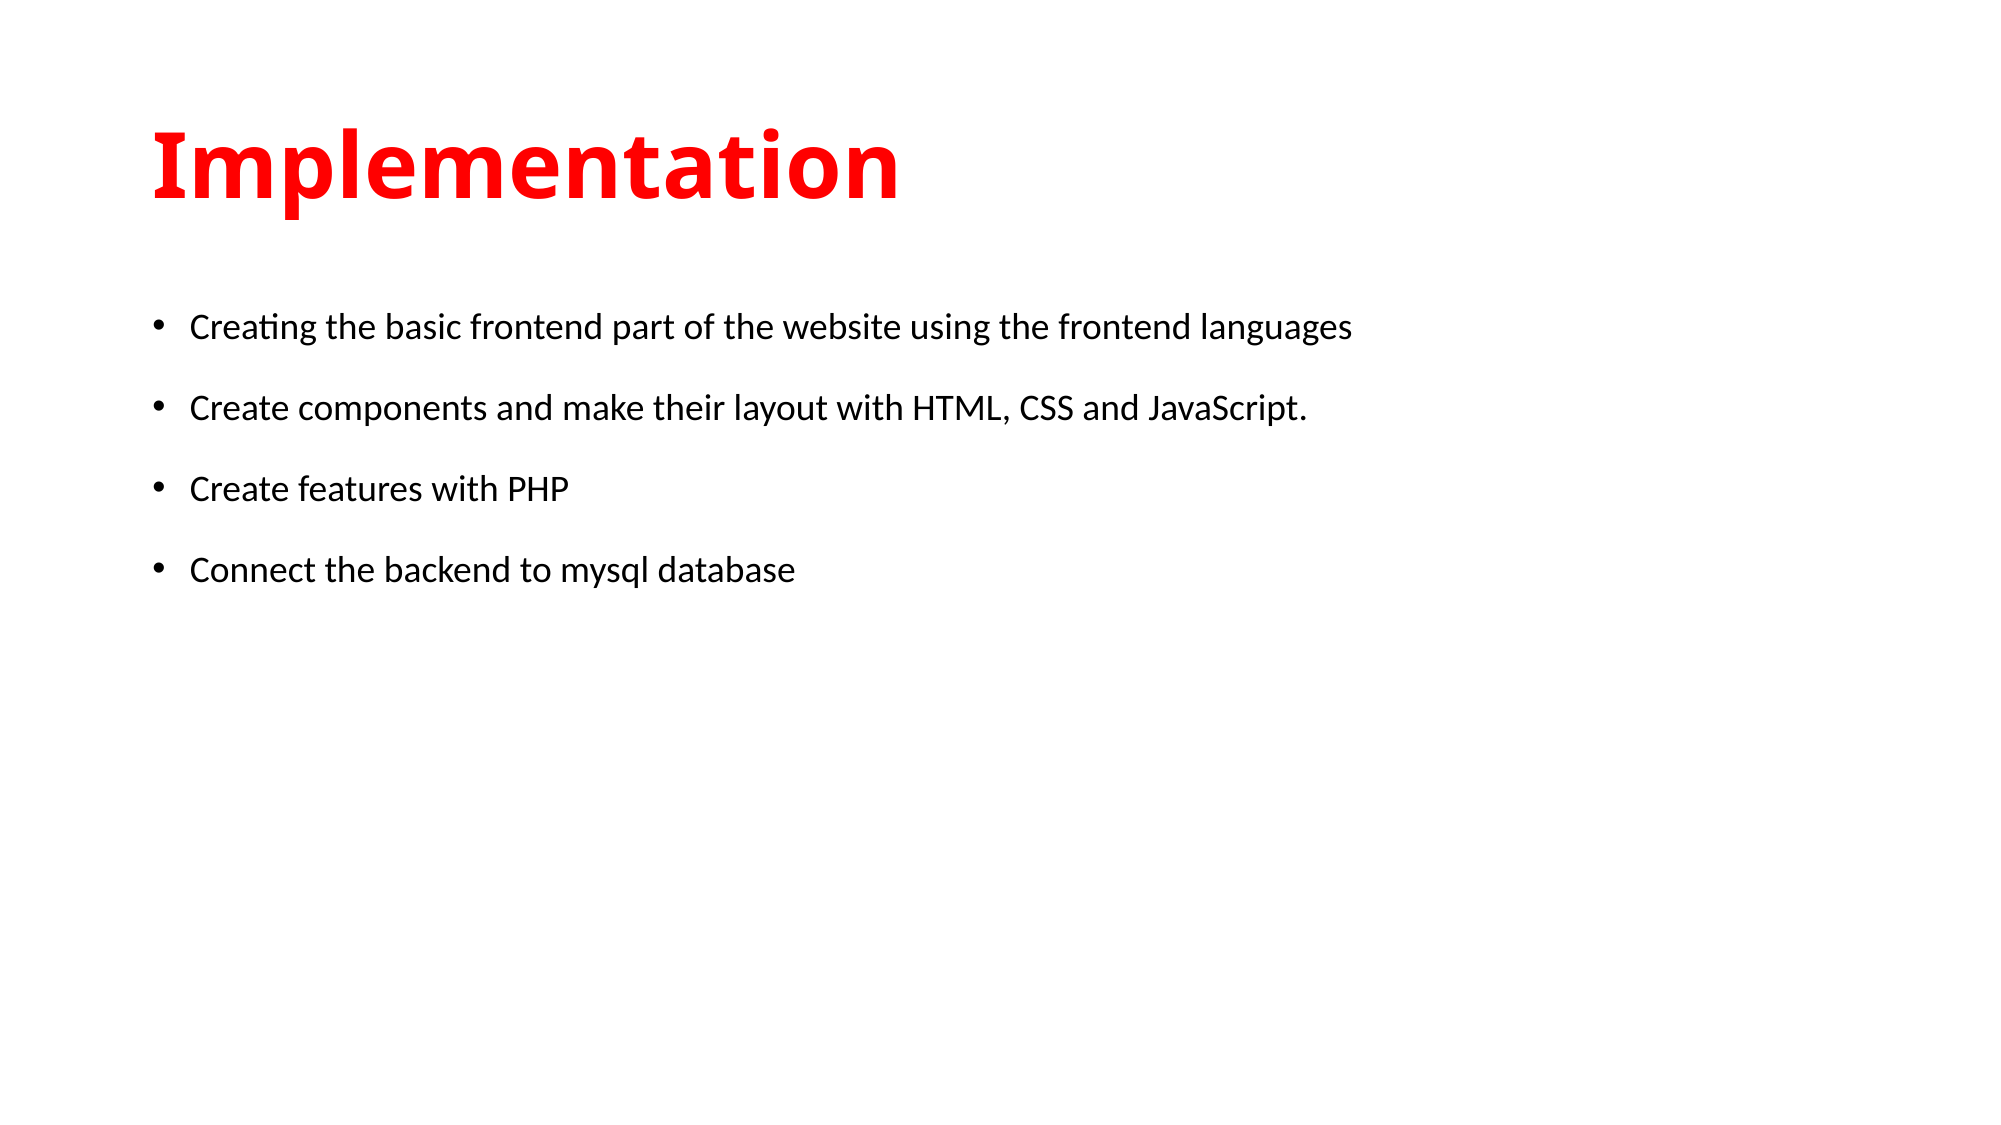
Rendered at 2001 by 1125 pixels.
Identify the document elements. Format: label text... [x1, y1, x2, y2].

title Implementation [137, 59, 1863, 278]
list Creating the basic frontend part of the website using the frontend languages Create components and make their layout with HTML, CSS and JavaScript. Create features with PHP Connect the backend to mysql database [137, 299, 1863, 1014]
